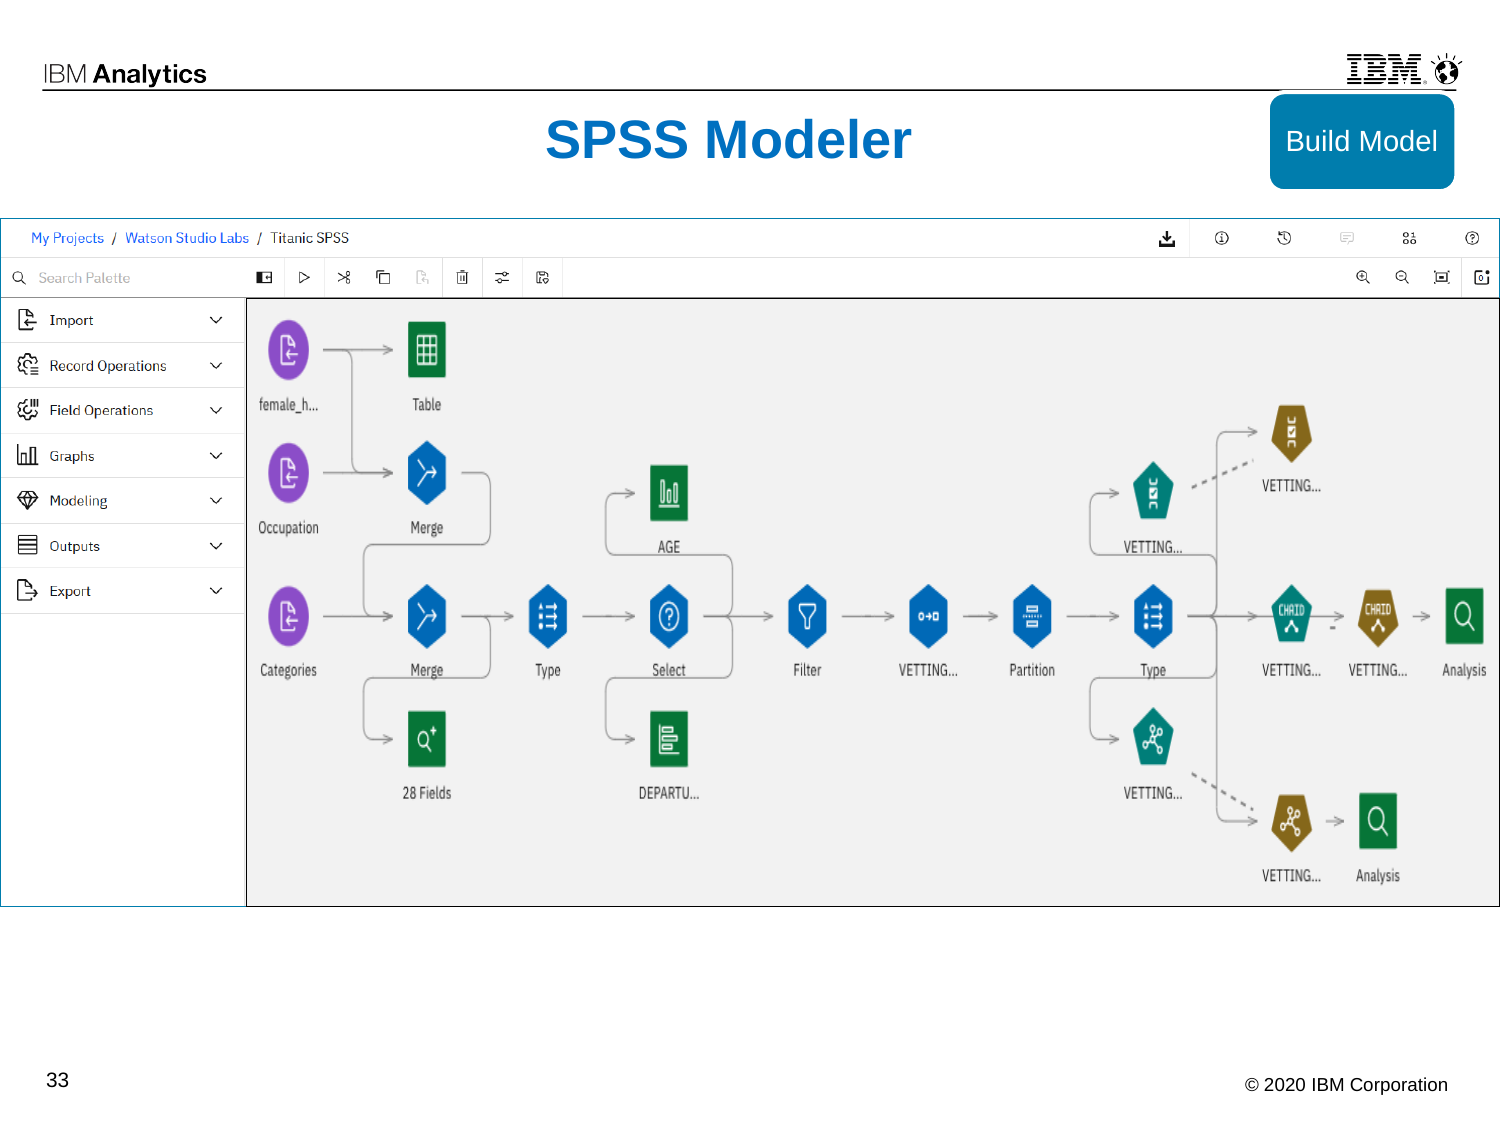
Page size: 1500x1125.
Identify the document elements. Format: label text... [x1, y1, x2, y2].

picture [1336, 42, 1471, 94]
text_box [1267, 91, 1457, 192]
picture [26, 46, 225, 102]
picture [2, 220, 1500, 907]
title SPSS Modeler [43, 97, 1262, 180]
